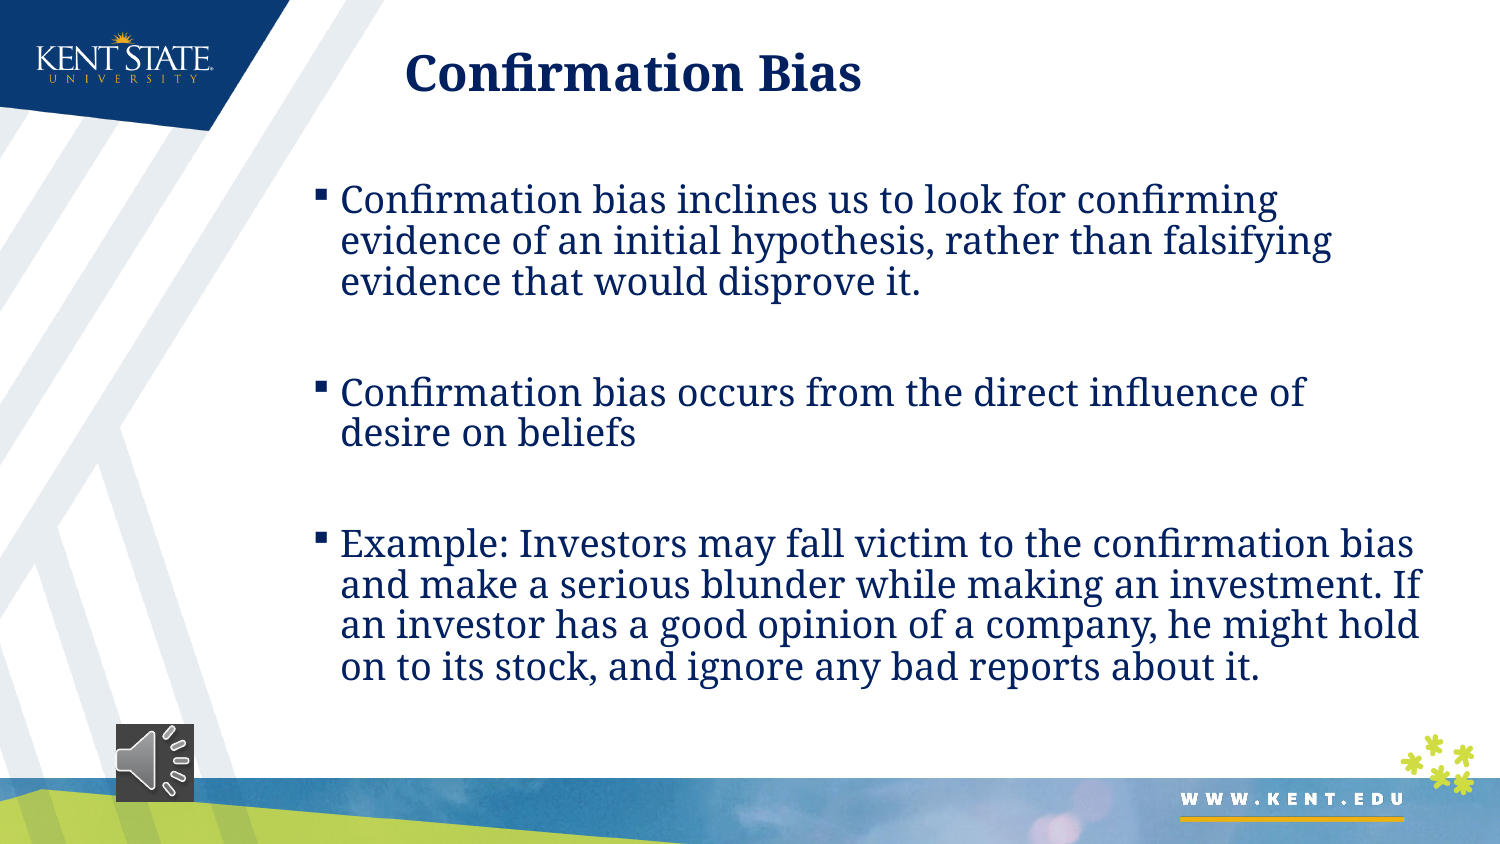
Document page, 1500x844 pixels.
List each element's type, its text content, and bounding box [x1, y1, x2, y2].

list Confirmation bias inclines us to look for confirming evidence of an initial hypothesis, rather than falsifying evidence that would disprove it. Confirmation bias occurs from the direct influence of desire on beliefs Example: Investors may fall victim to the confirmation bias and make a serious blunder while making an investment. If an investor has a good opinion of a company, he might hold on to its stock, and ignore any bad reports about it. [297, 173, 1442, 709]
picture [0, 0, 1500, 844]
title Confirmation Bias [389, 19, 1239, 132]
